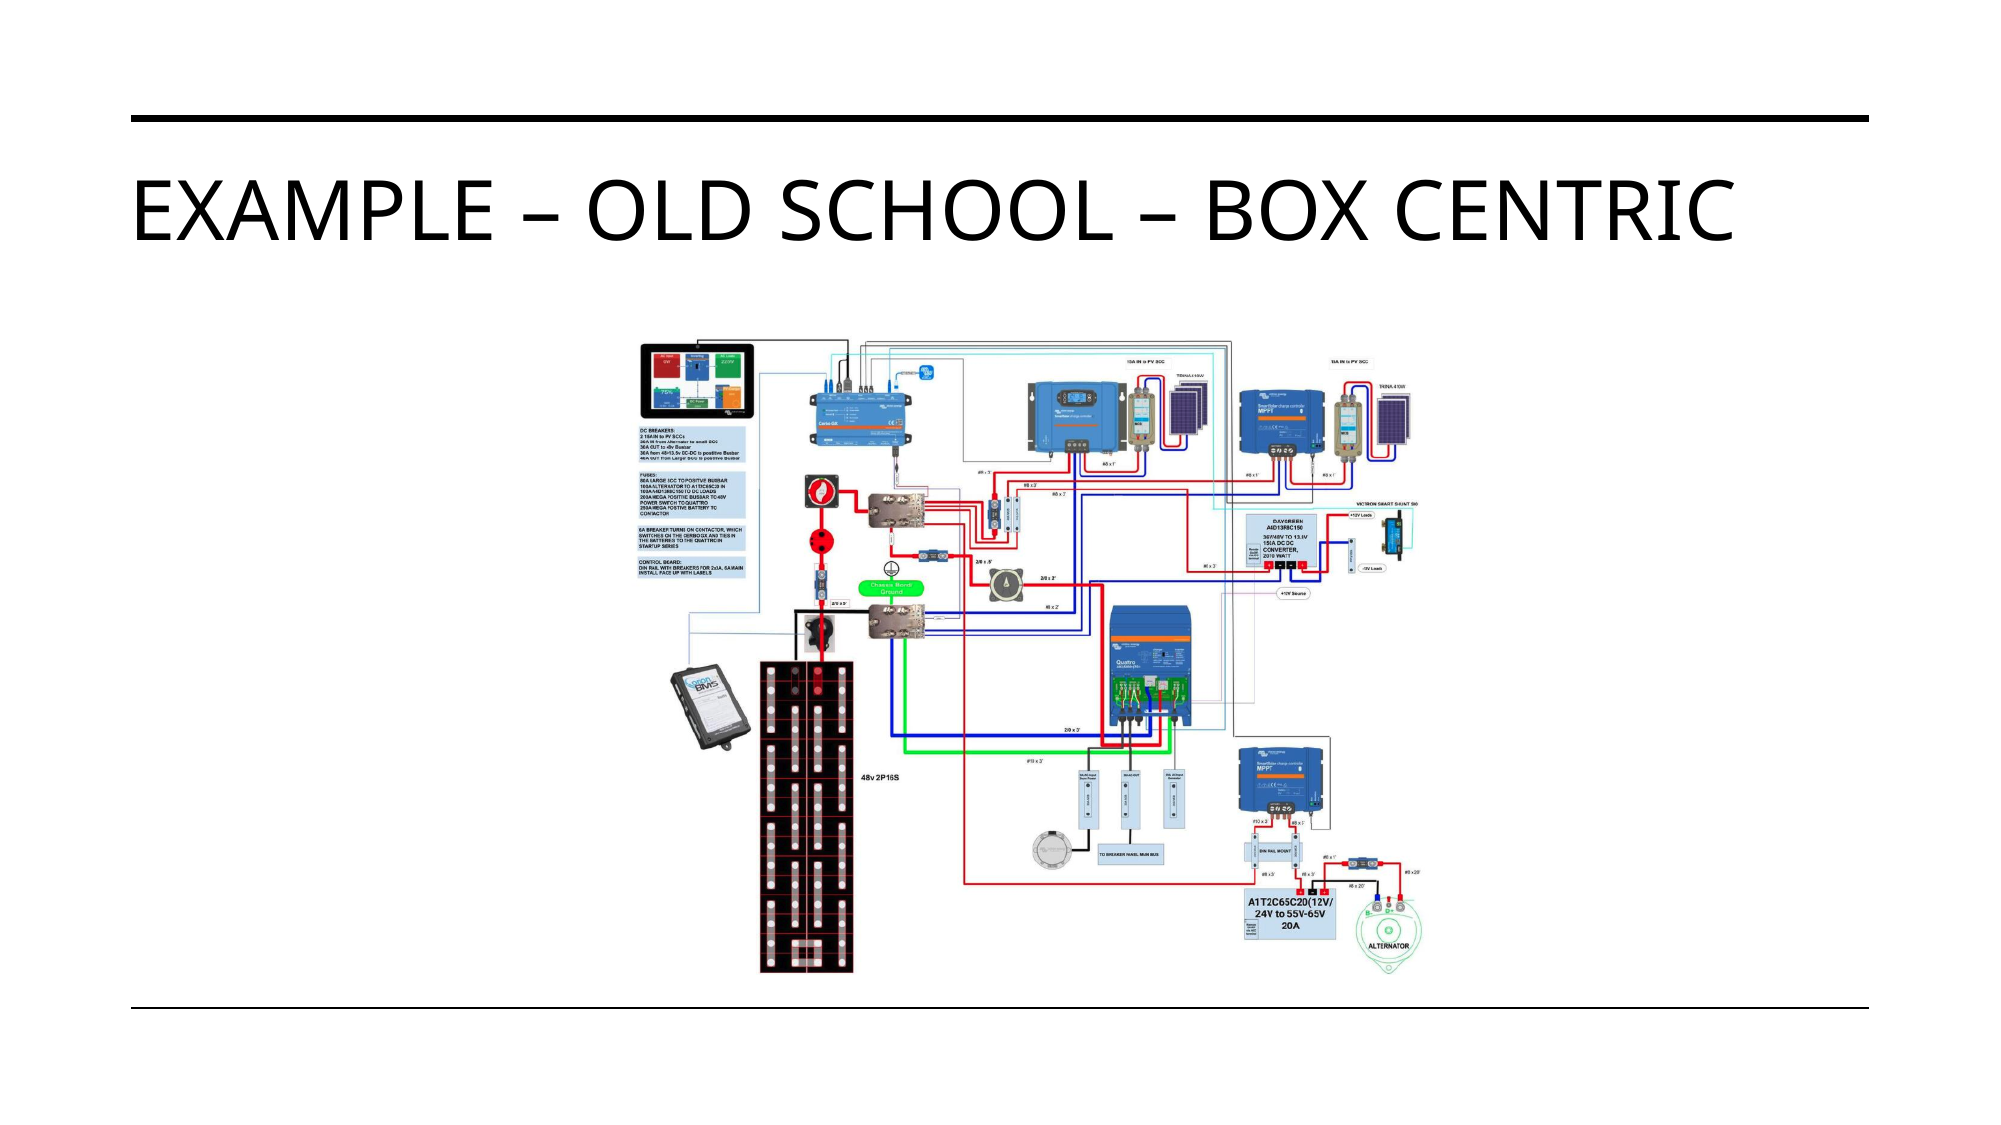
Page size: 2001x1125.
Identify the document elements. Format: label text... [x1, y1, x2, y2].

picture [621, 328, 1429, 975]
title EXAMPLE – Old SCHOOL – Box Centric [114, 149, 1869, 365]
